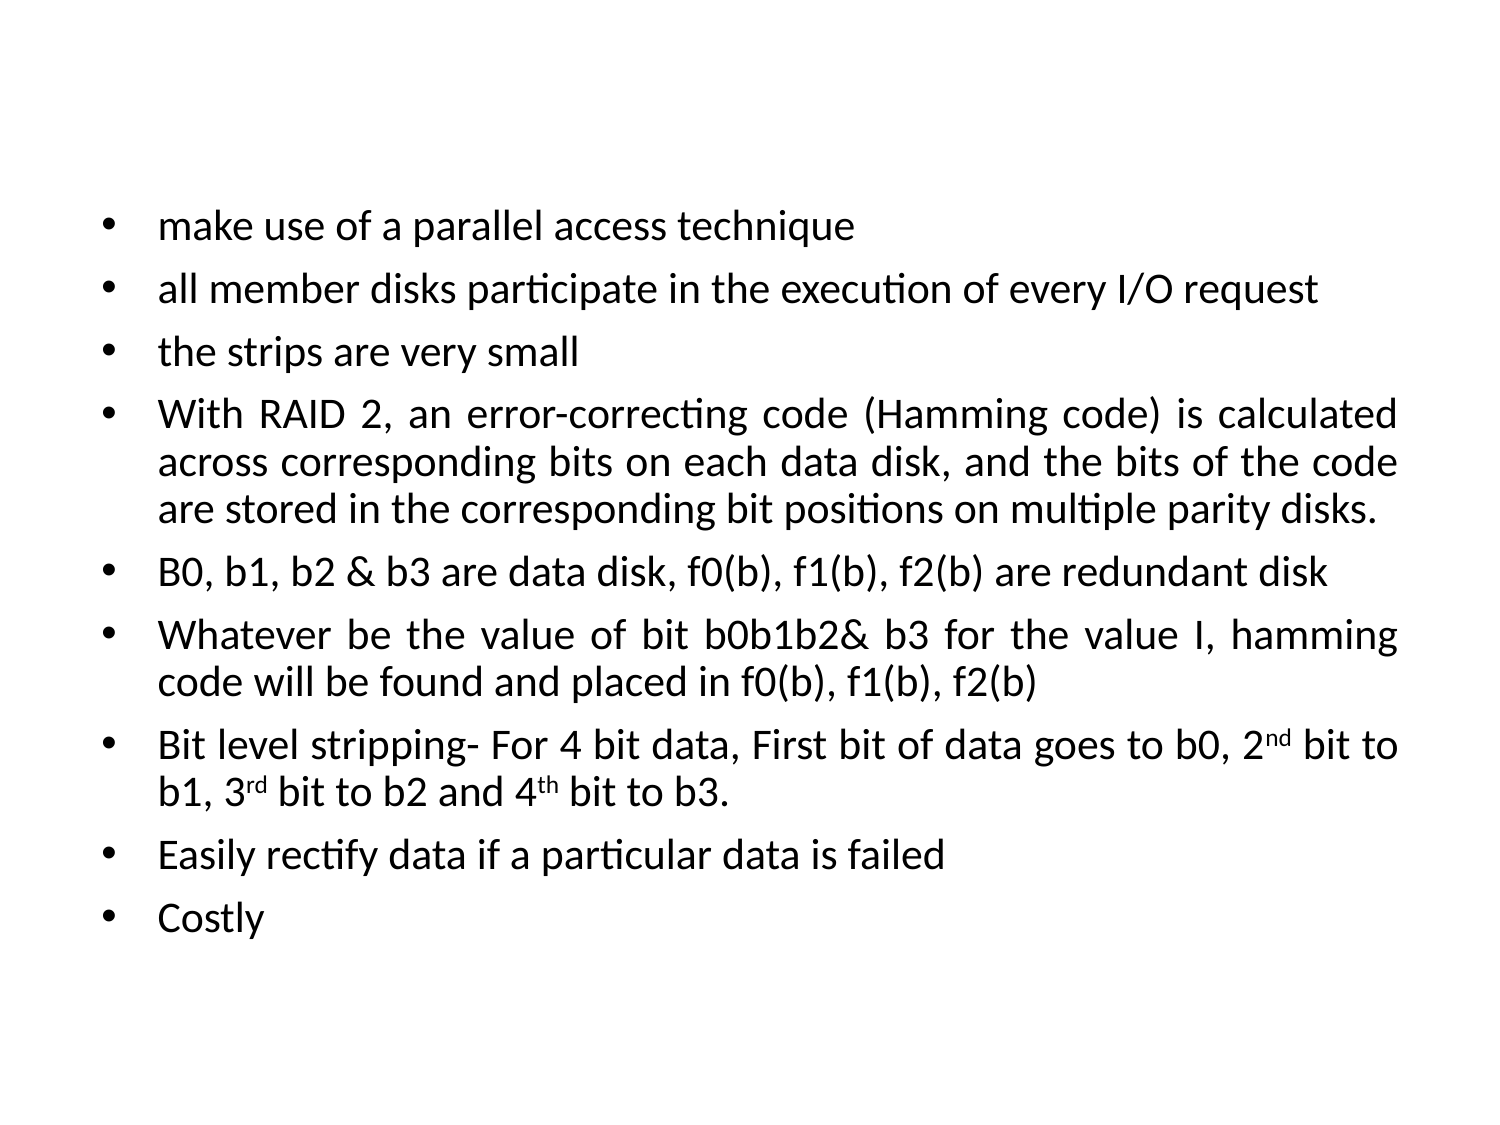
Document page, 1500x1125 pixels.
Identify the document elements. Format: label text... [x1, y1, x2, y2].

list make use of a parallel access technique all member disks participate in the execution of every I/O request the strips are very small With RAID 2, an error-correcting code (Hamming code) is calculated across corresponding bits on each data disk, and the bits of the code are stored in the corresponding bit positions on multiple parity disks. B0, b1, b2 & b3 are data disk, f0(b), f1(b), f2(b) are redundant disk Whatever be the value of bit b0b1b2& b3 for the value I, hamming code will be found and placed in f0(b), f1(b), f2(b) Bit level stripping- For 4 bit data, First bit of data goes to b0, 2nd bit to b1, 3rd bit to b2 and 4th bit to b3. Easily rectify data if a particular data is failed Costly [86, 194, 1414, 1125]
